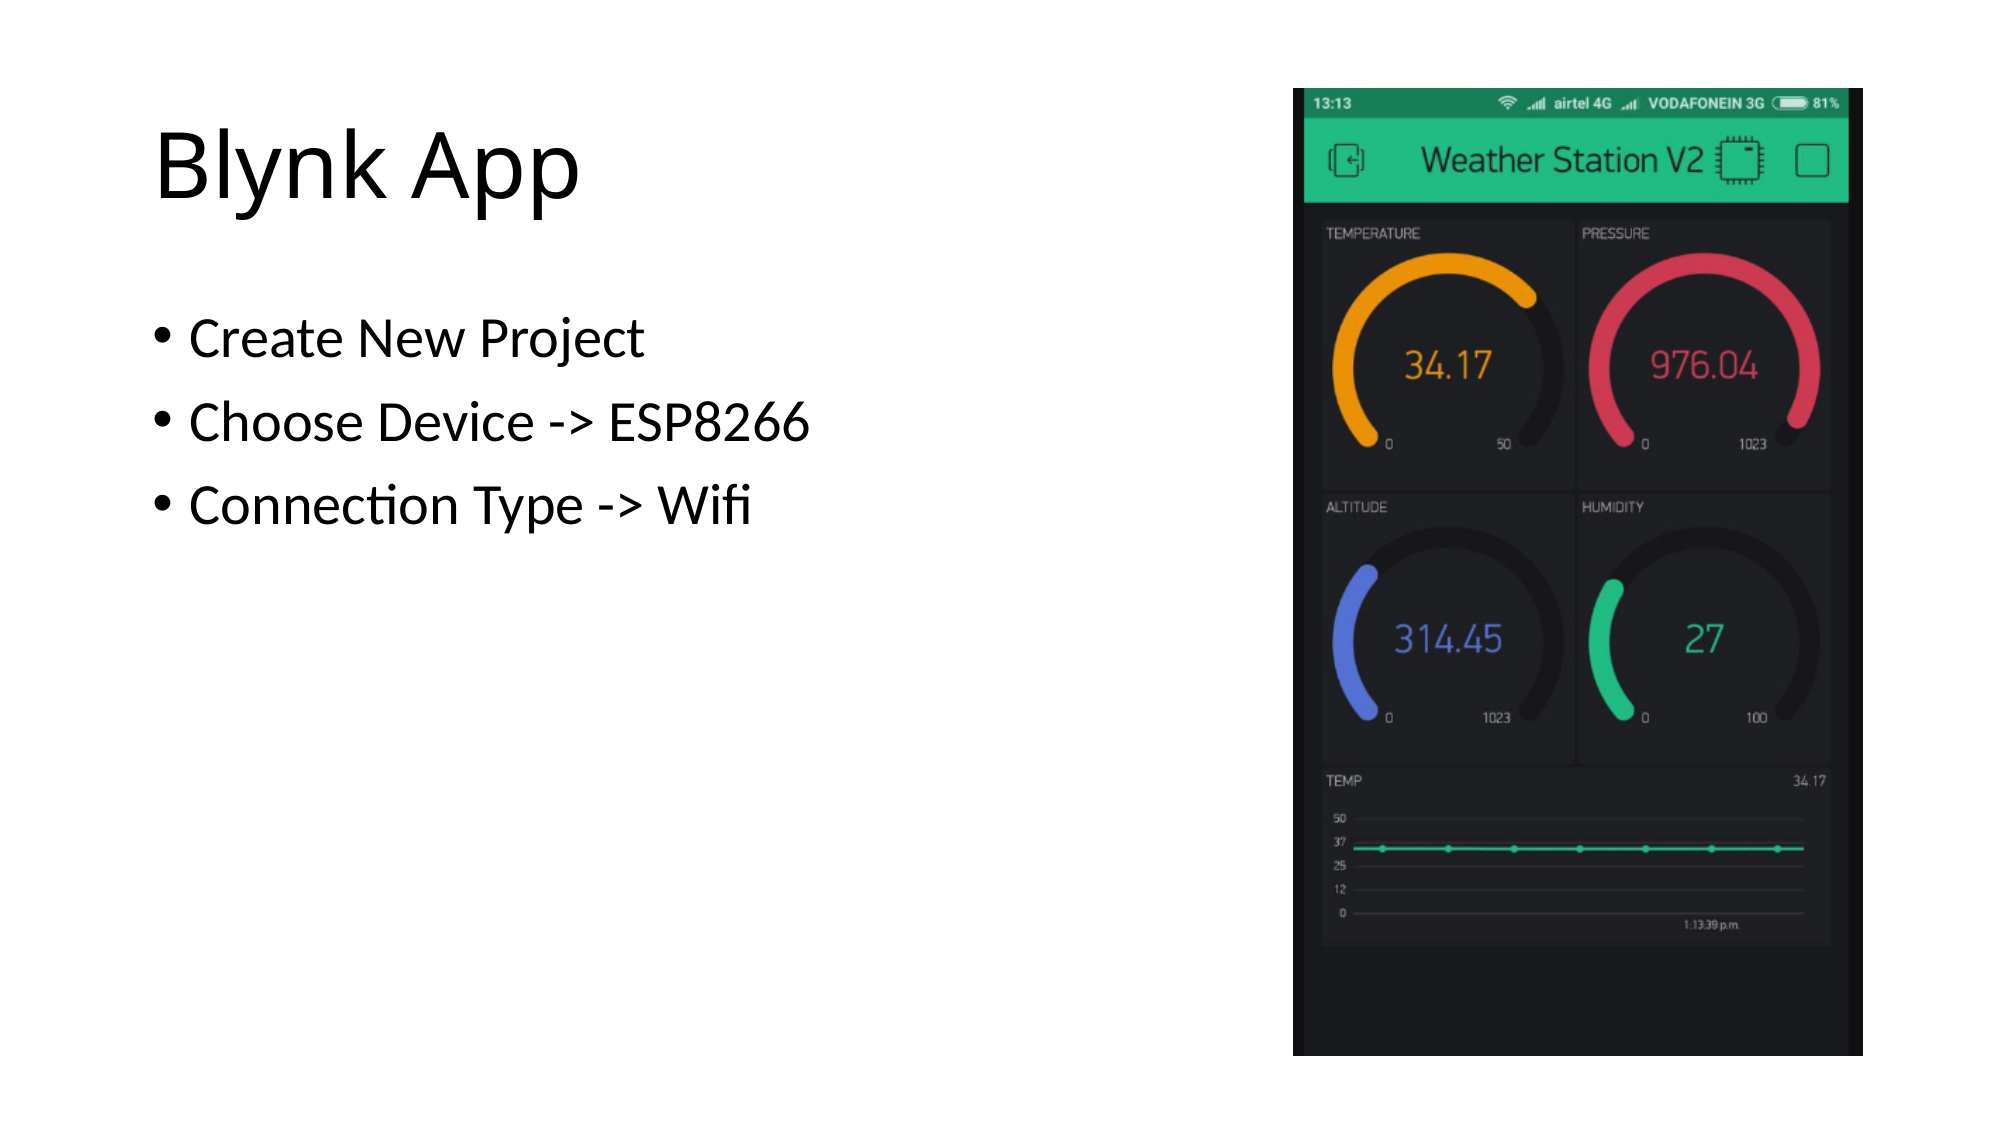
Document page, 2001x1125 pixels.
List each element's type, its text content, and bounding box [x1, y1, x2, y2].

list Create New Project Choose Device -> ESP8266 Connection Type -> Wifi [137, 299, 1293, 1014]
title Blynk App [137, 59, 1863, 278]
picture [1293, 88, 1863, 1056]
